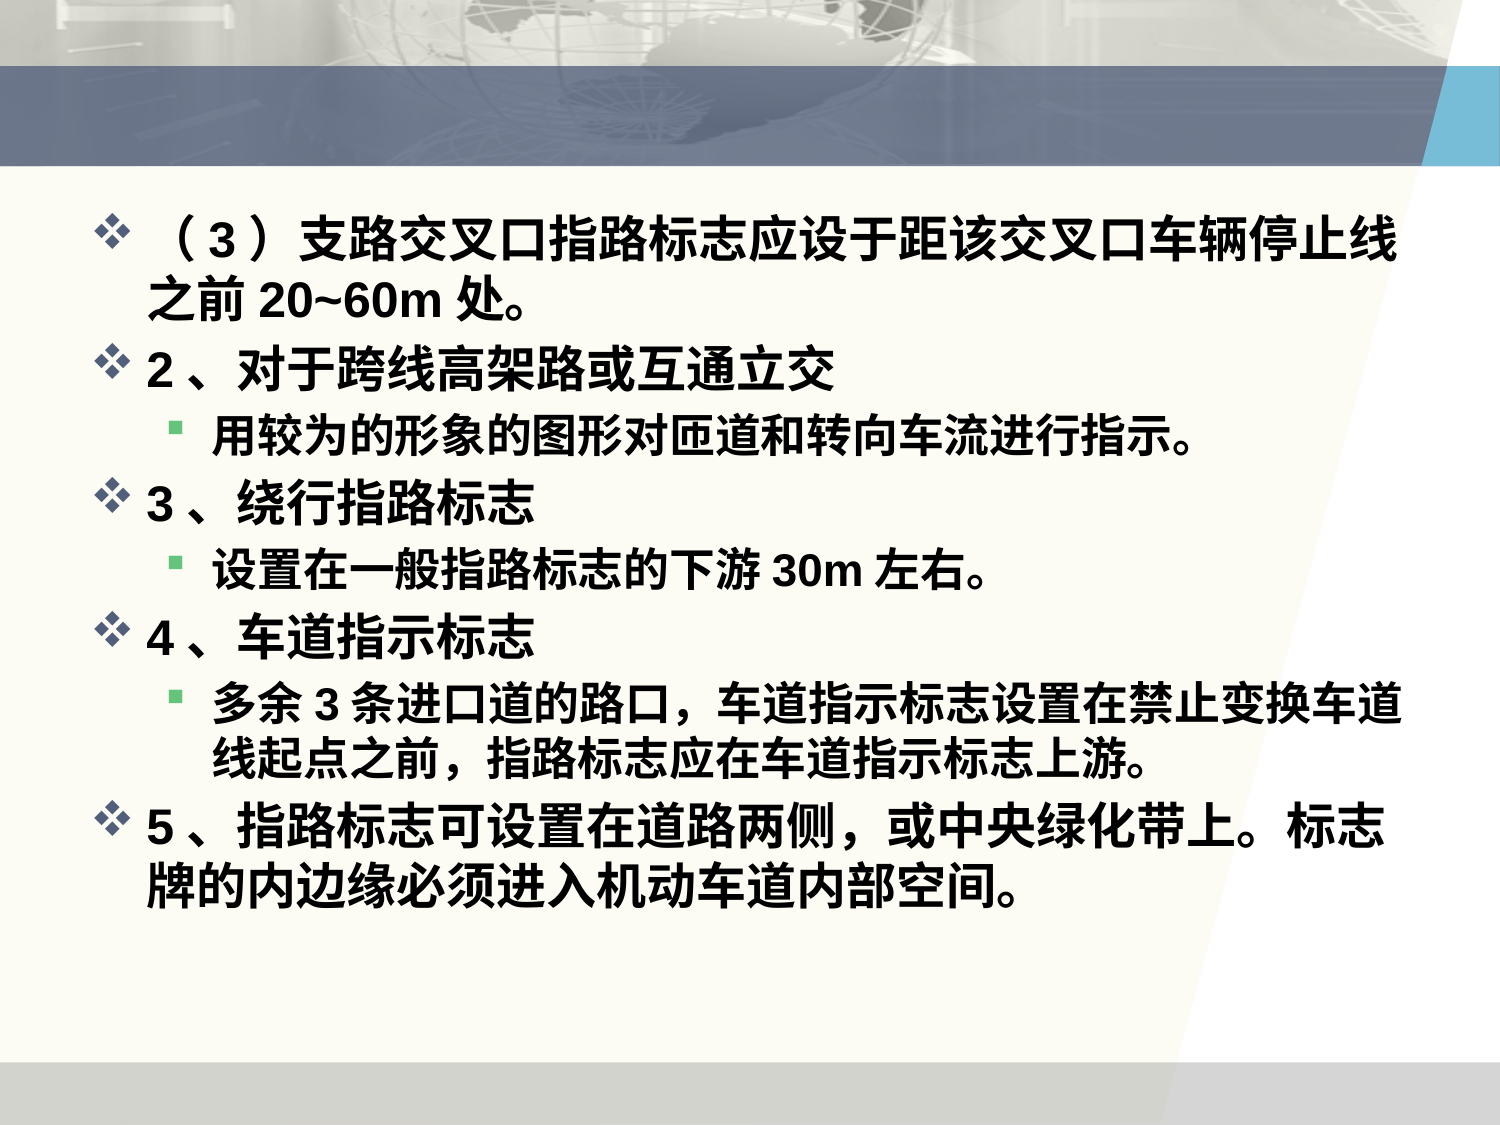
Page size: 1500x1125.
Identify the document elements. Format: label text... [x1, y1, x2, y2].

list （3）支路交叉口指路标志应设于距该交叉口车辆停止线之前20~60m处。 2、对于跨线高架路或互通立交 用较为的形象的图形对匝道和转向车流进行指示。 3、绕行指路标志 设置在一般指路标志的下游30m左右。 4、车道指示标志 多余3条进口道的路口，车道指示标志设置在禁止变换车道线起点之前，指路标志应在车道指示标志上游。 5、指路标志可设置在道路两侧，或中央绿化带上。标志牌的内边缘必须进入机动车道内部空间。 [75, 200, 1425, 1038]
